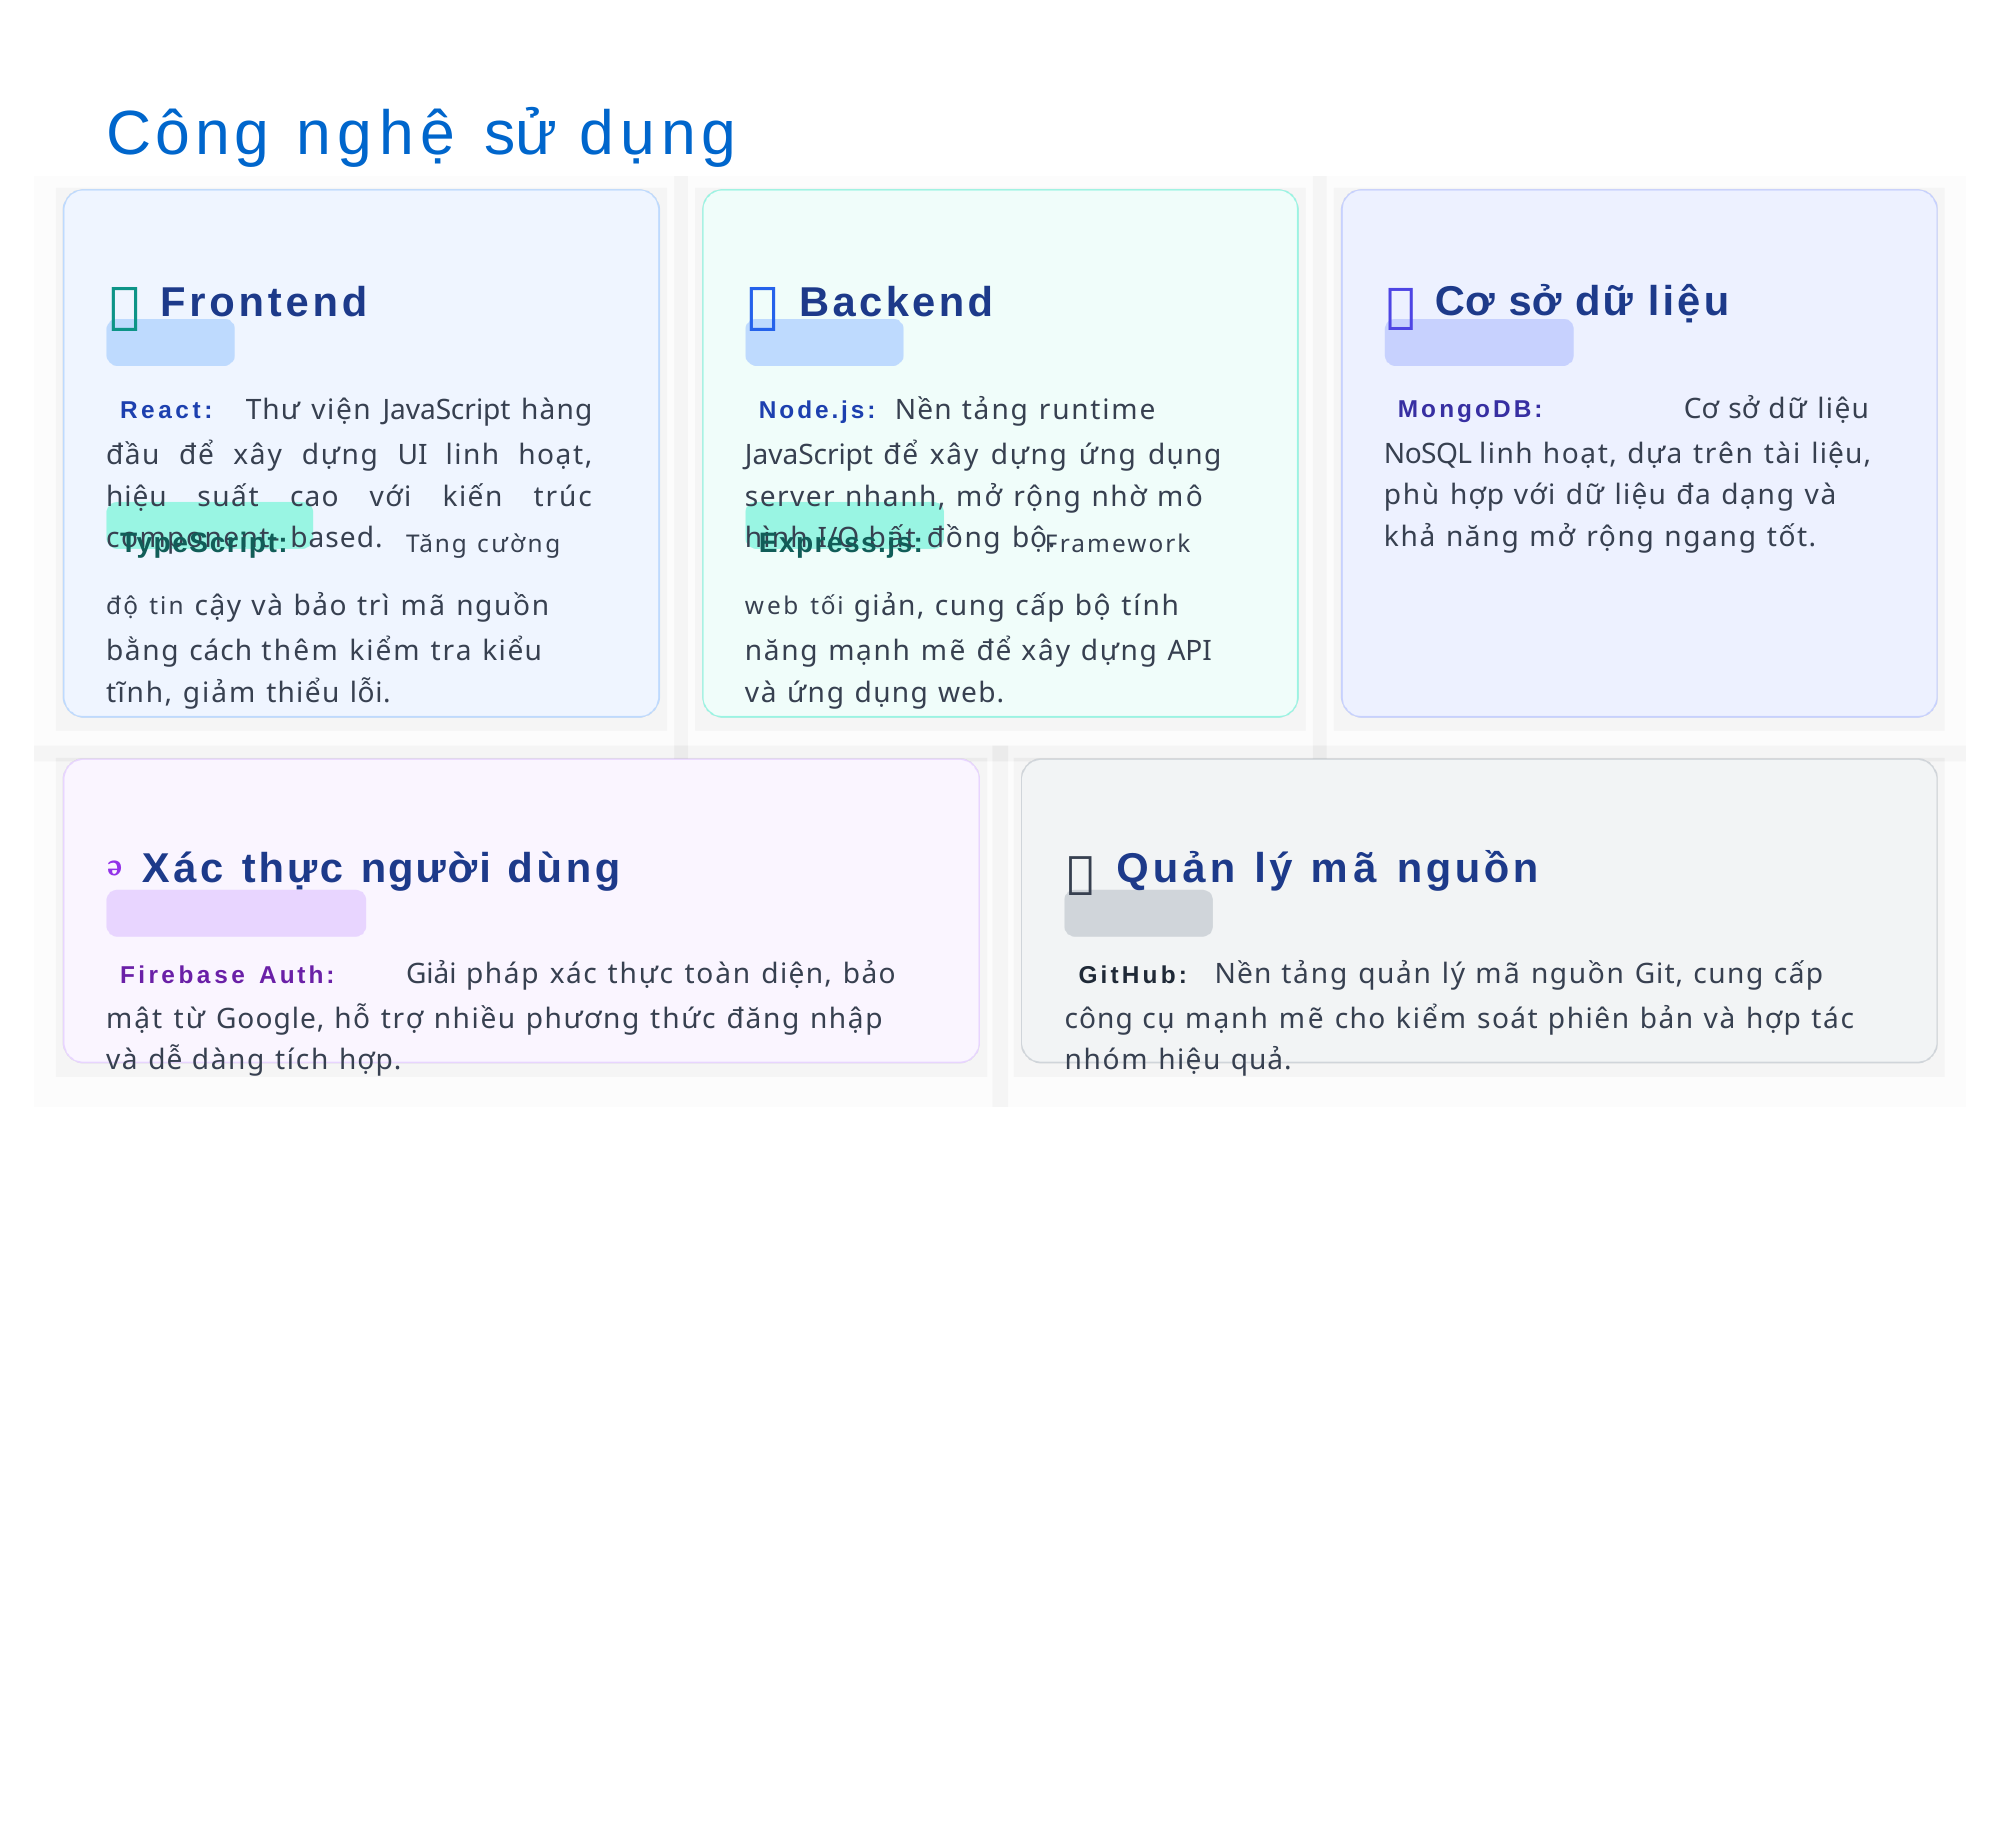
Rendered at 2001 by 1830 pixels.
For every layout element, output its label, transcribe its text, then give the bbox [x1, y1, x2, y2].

picture [33, 176, 1966, 1107]
title Công nghệ sử dụng [99, 0, 1901, 176]
